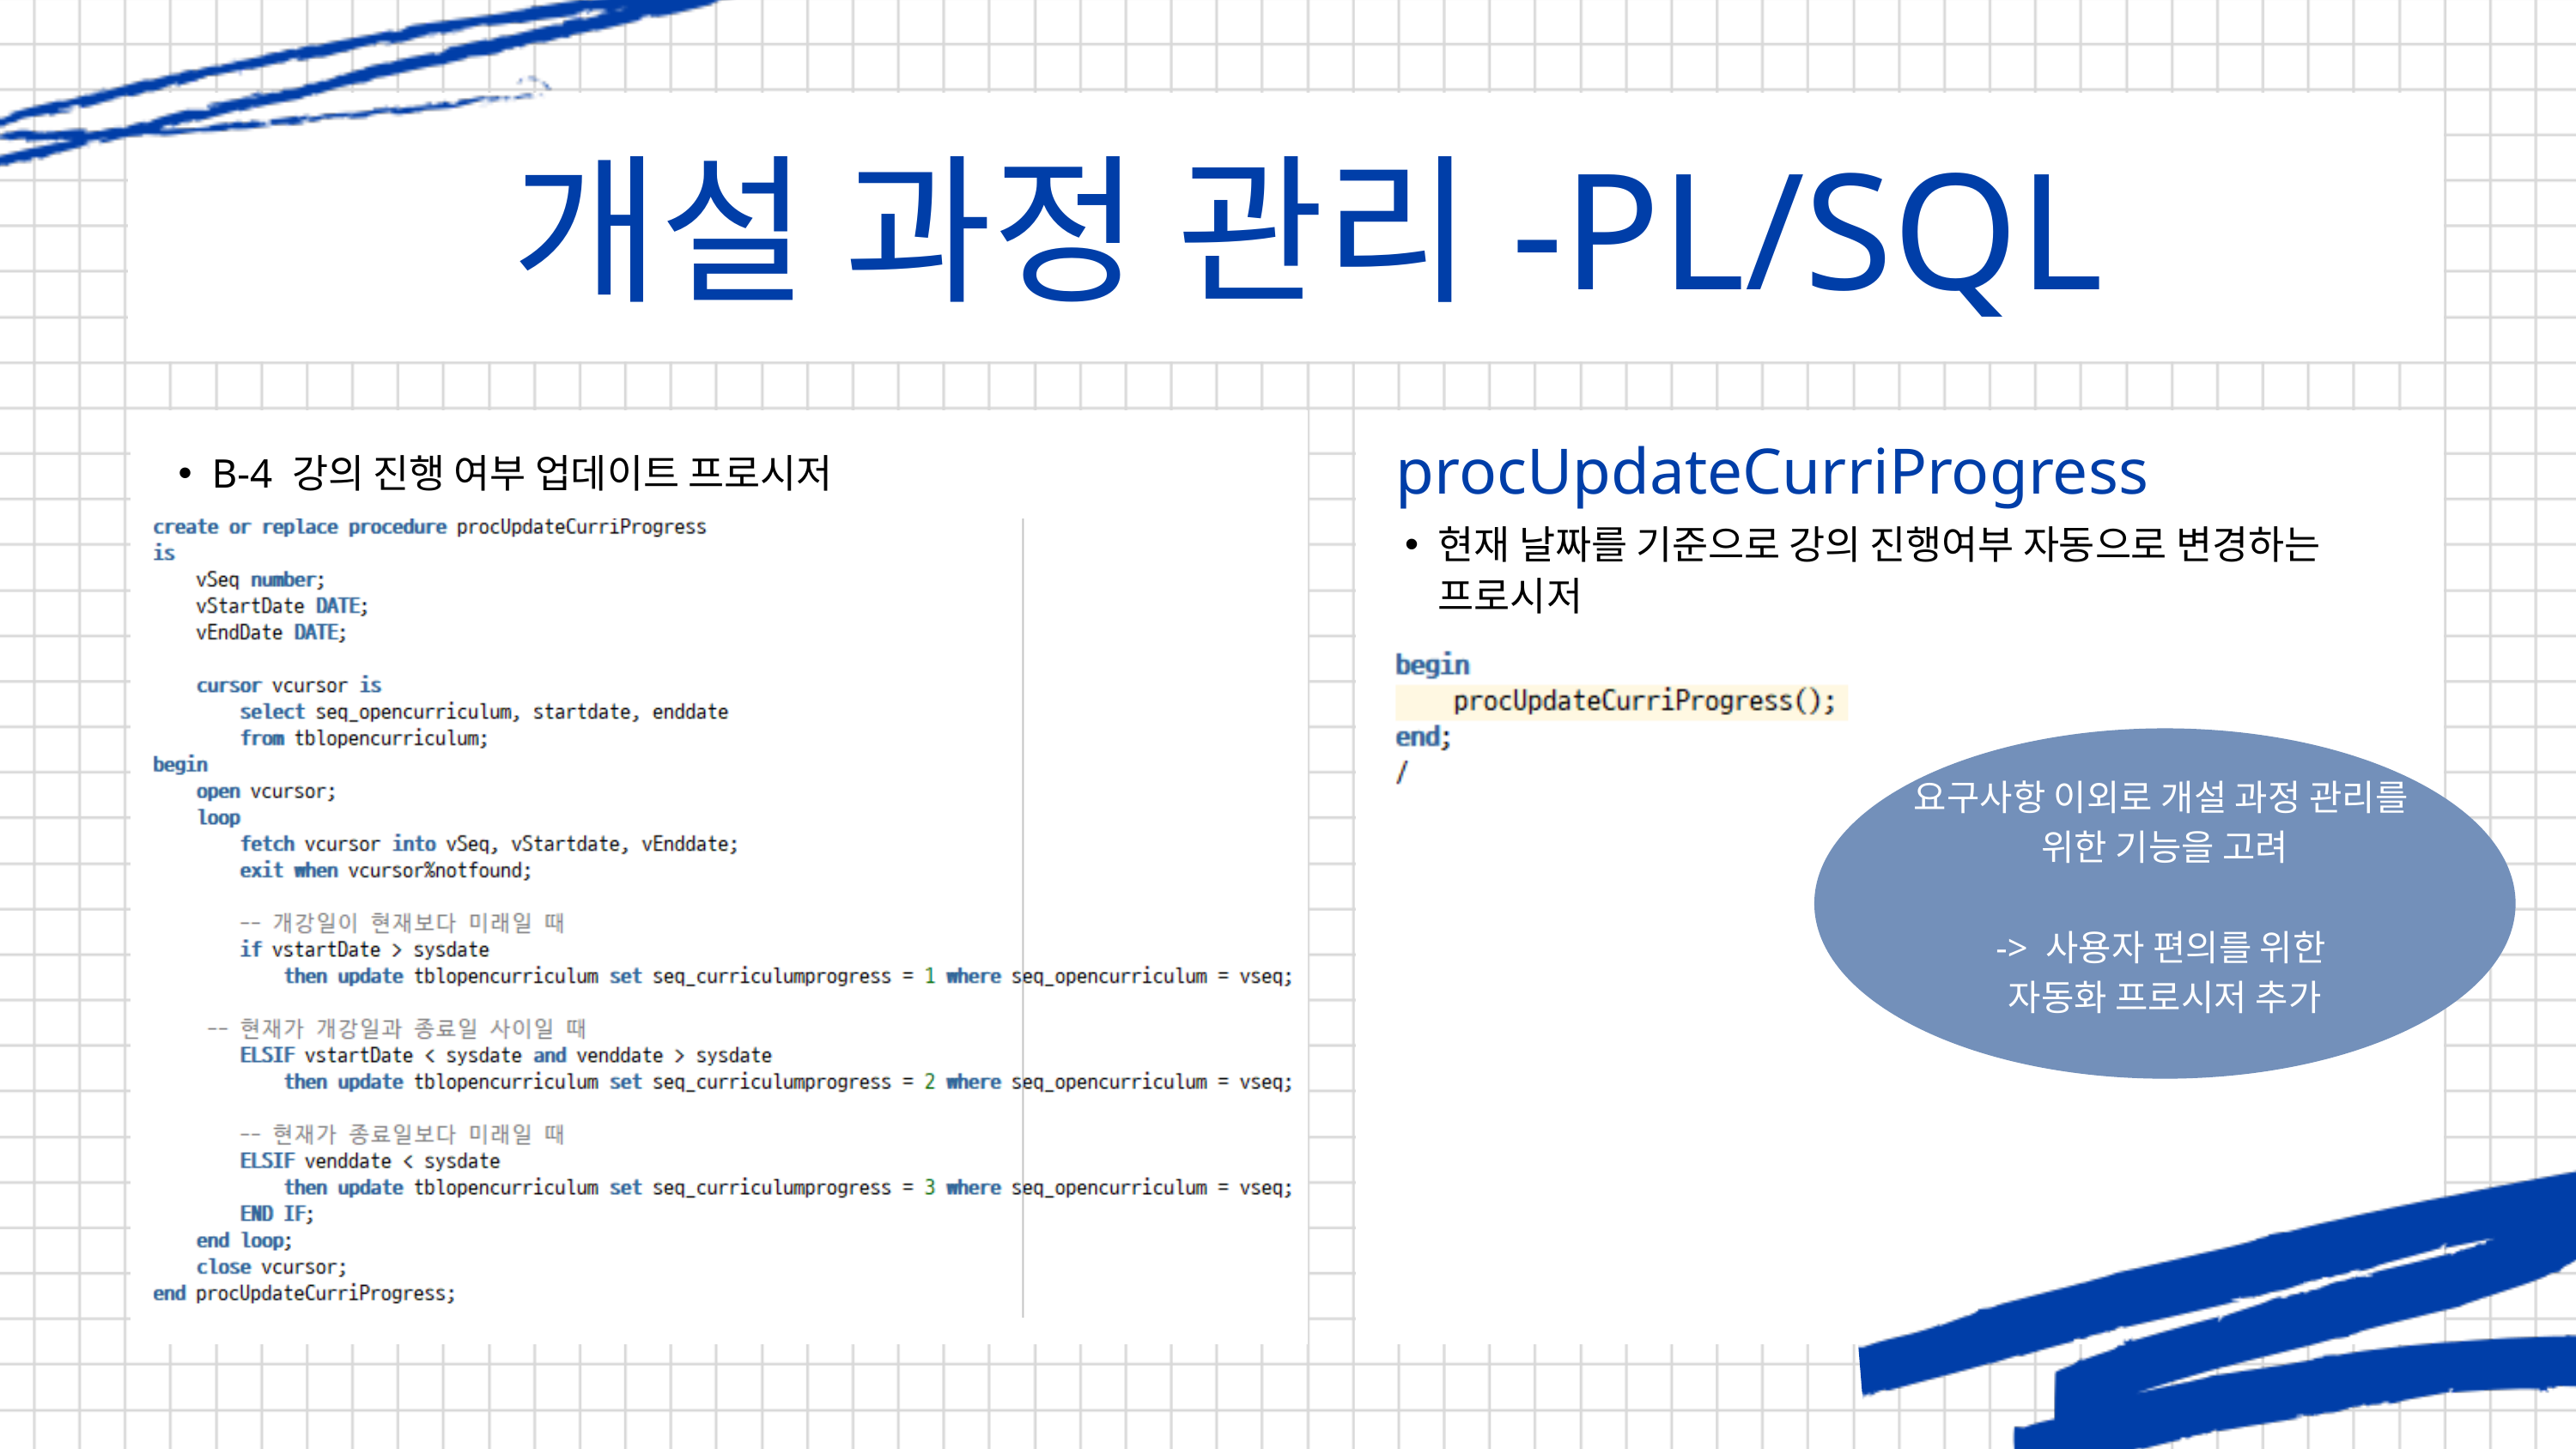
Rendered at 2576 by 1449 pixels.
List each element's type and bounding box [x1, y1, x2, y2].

text_box [127, 92, 2445, 361]
text_box [0, 0, 769, 208]
text_box [1858, 1161, 2576, 1449]
text_box [0, 0, 2576, 1449]
text_box [1814, 728, 2516, 1079]
text_box [1355, 409, 2445, 1345]
text_box [125, 95, 2449, 371]
text_box [130, 409, 1309, 1345]
